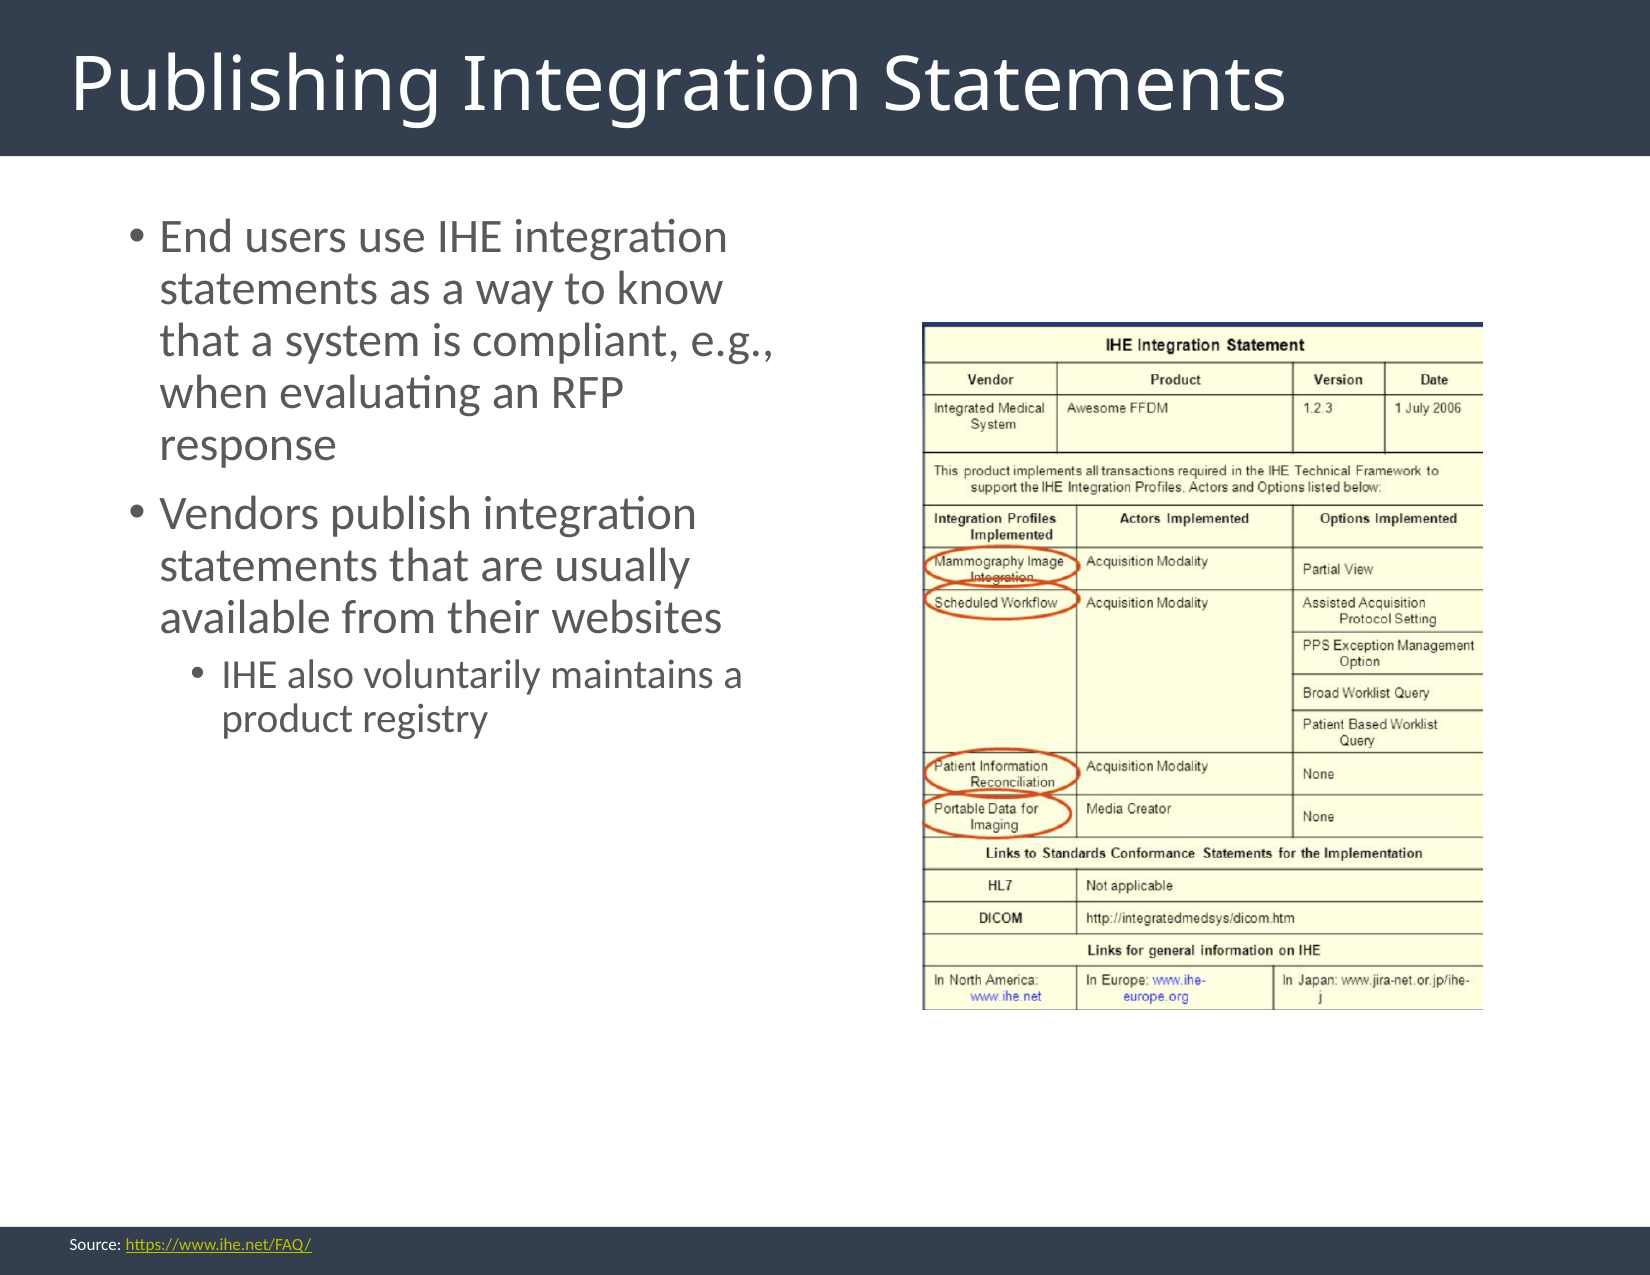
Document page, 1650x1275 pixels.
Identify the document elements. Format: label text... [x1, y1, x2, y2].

picture [922, 322, 1483, 1010]
list Source: https://www.ihe.net/FAQ/ [54, 1228, 1537, 1275]
title Publishing Integration Statements [54, 35, 1537, 137]
list End users use IHE integration statements as a way to know that a system is compliant, e.g., when evaluating an RFP response Vendors publish integration statements that are usually available from their websites IHE also voluntarily maintains a product registry [113, 203, 804, 1149]
